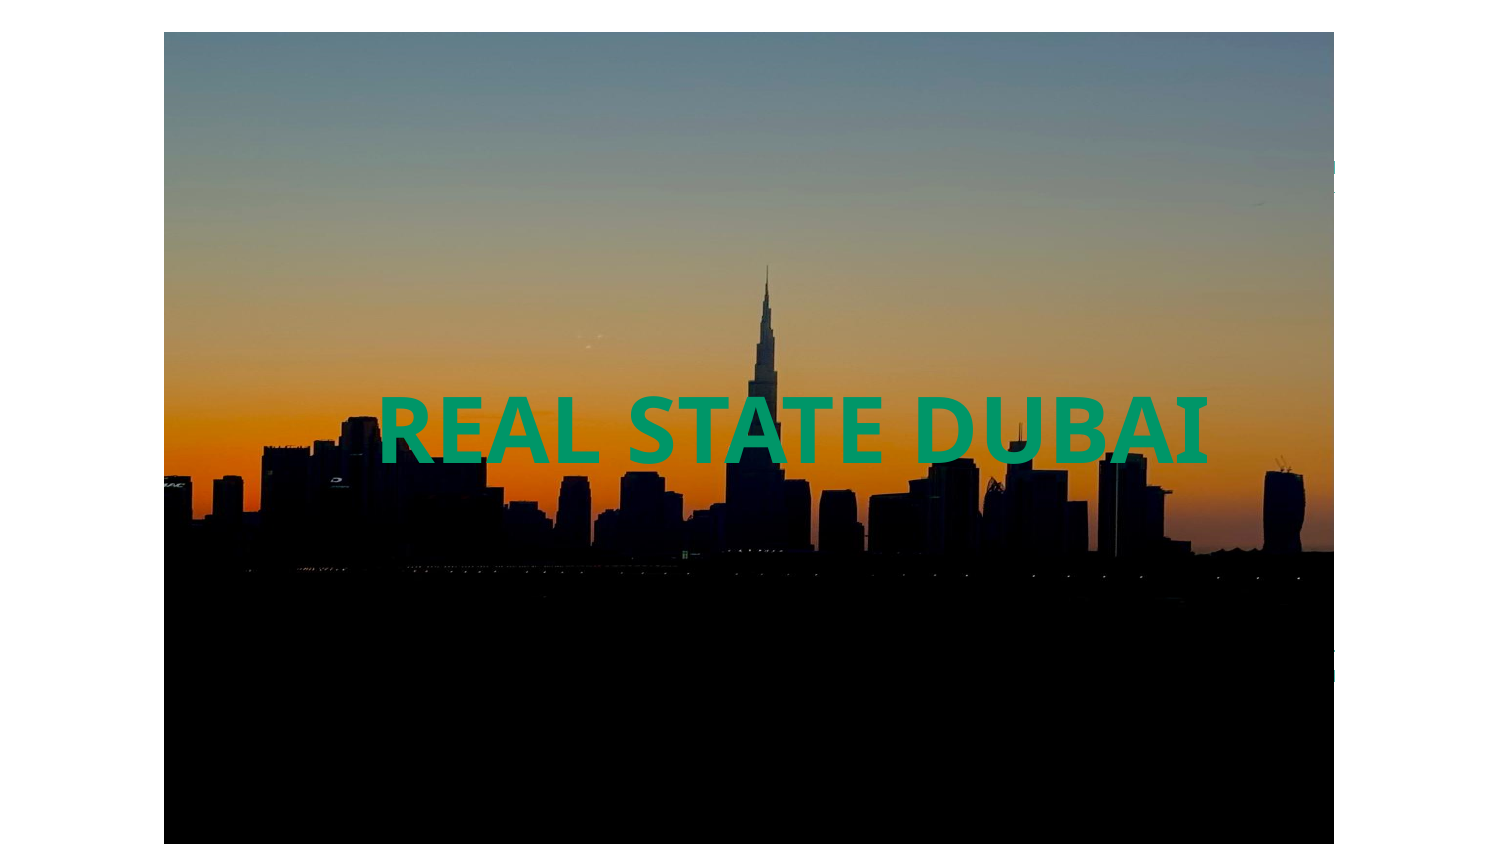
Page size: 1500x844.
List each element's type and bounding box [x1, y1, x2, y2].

picture [164, 31, 1334, 844]
